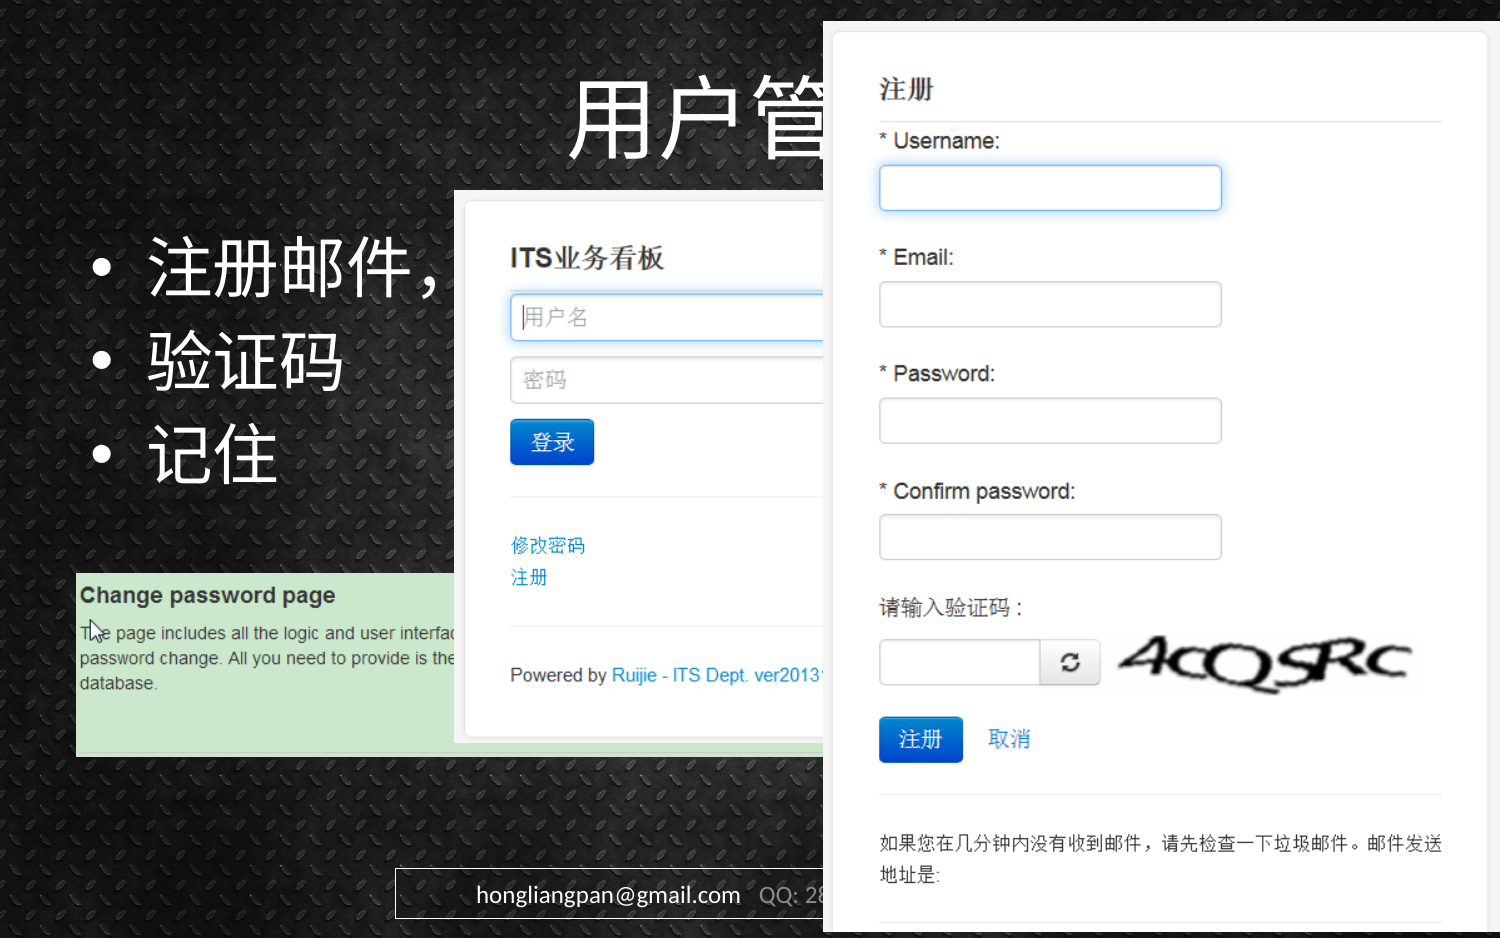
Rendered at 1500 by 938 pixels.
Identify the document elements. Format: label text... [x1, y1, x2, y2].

list 注册邮件，激活 验证码 记住 [75, 218, 449, 572]
list 注册邮件，激活 验证码 记住 [75, 764, 818, 838]
picture [0, 0, 1500, 938]
title 用户管理 [75, 37, 818, 194]
